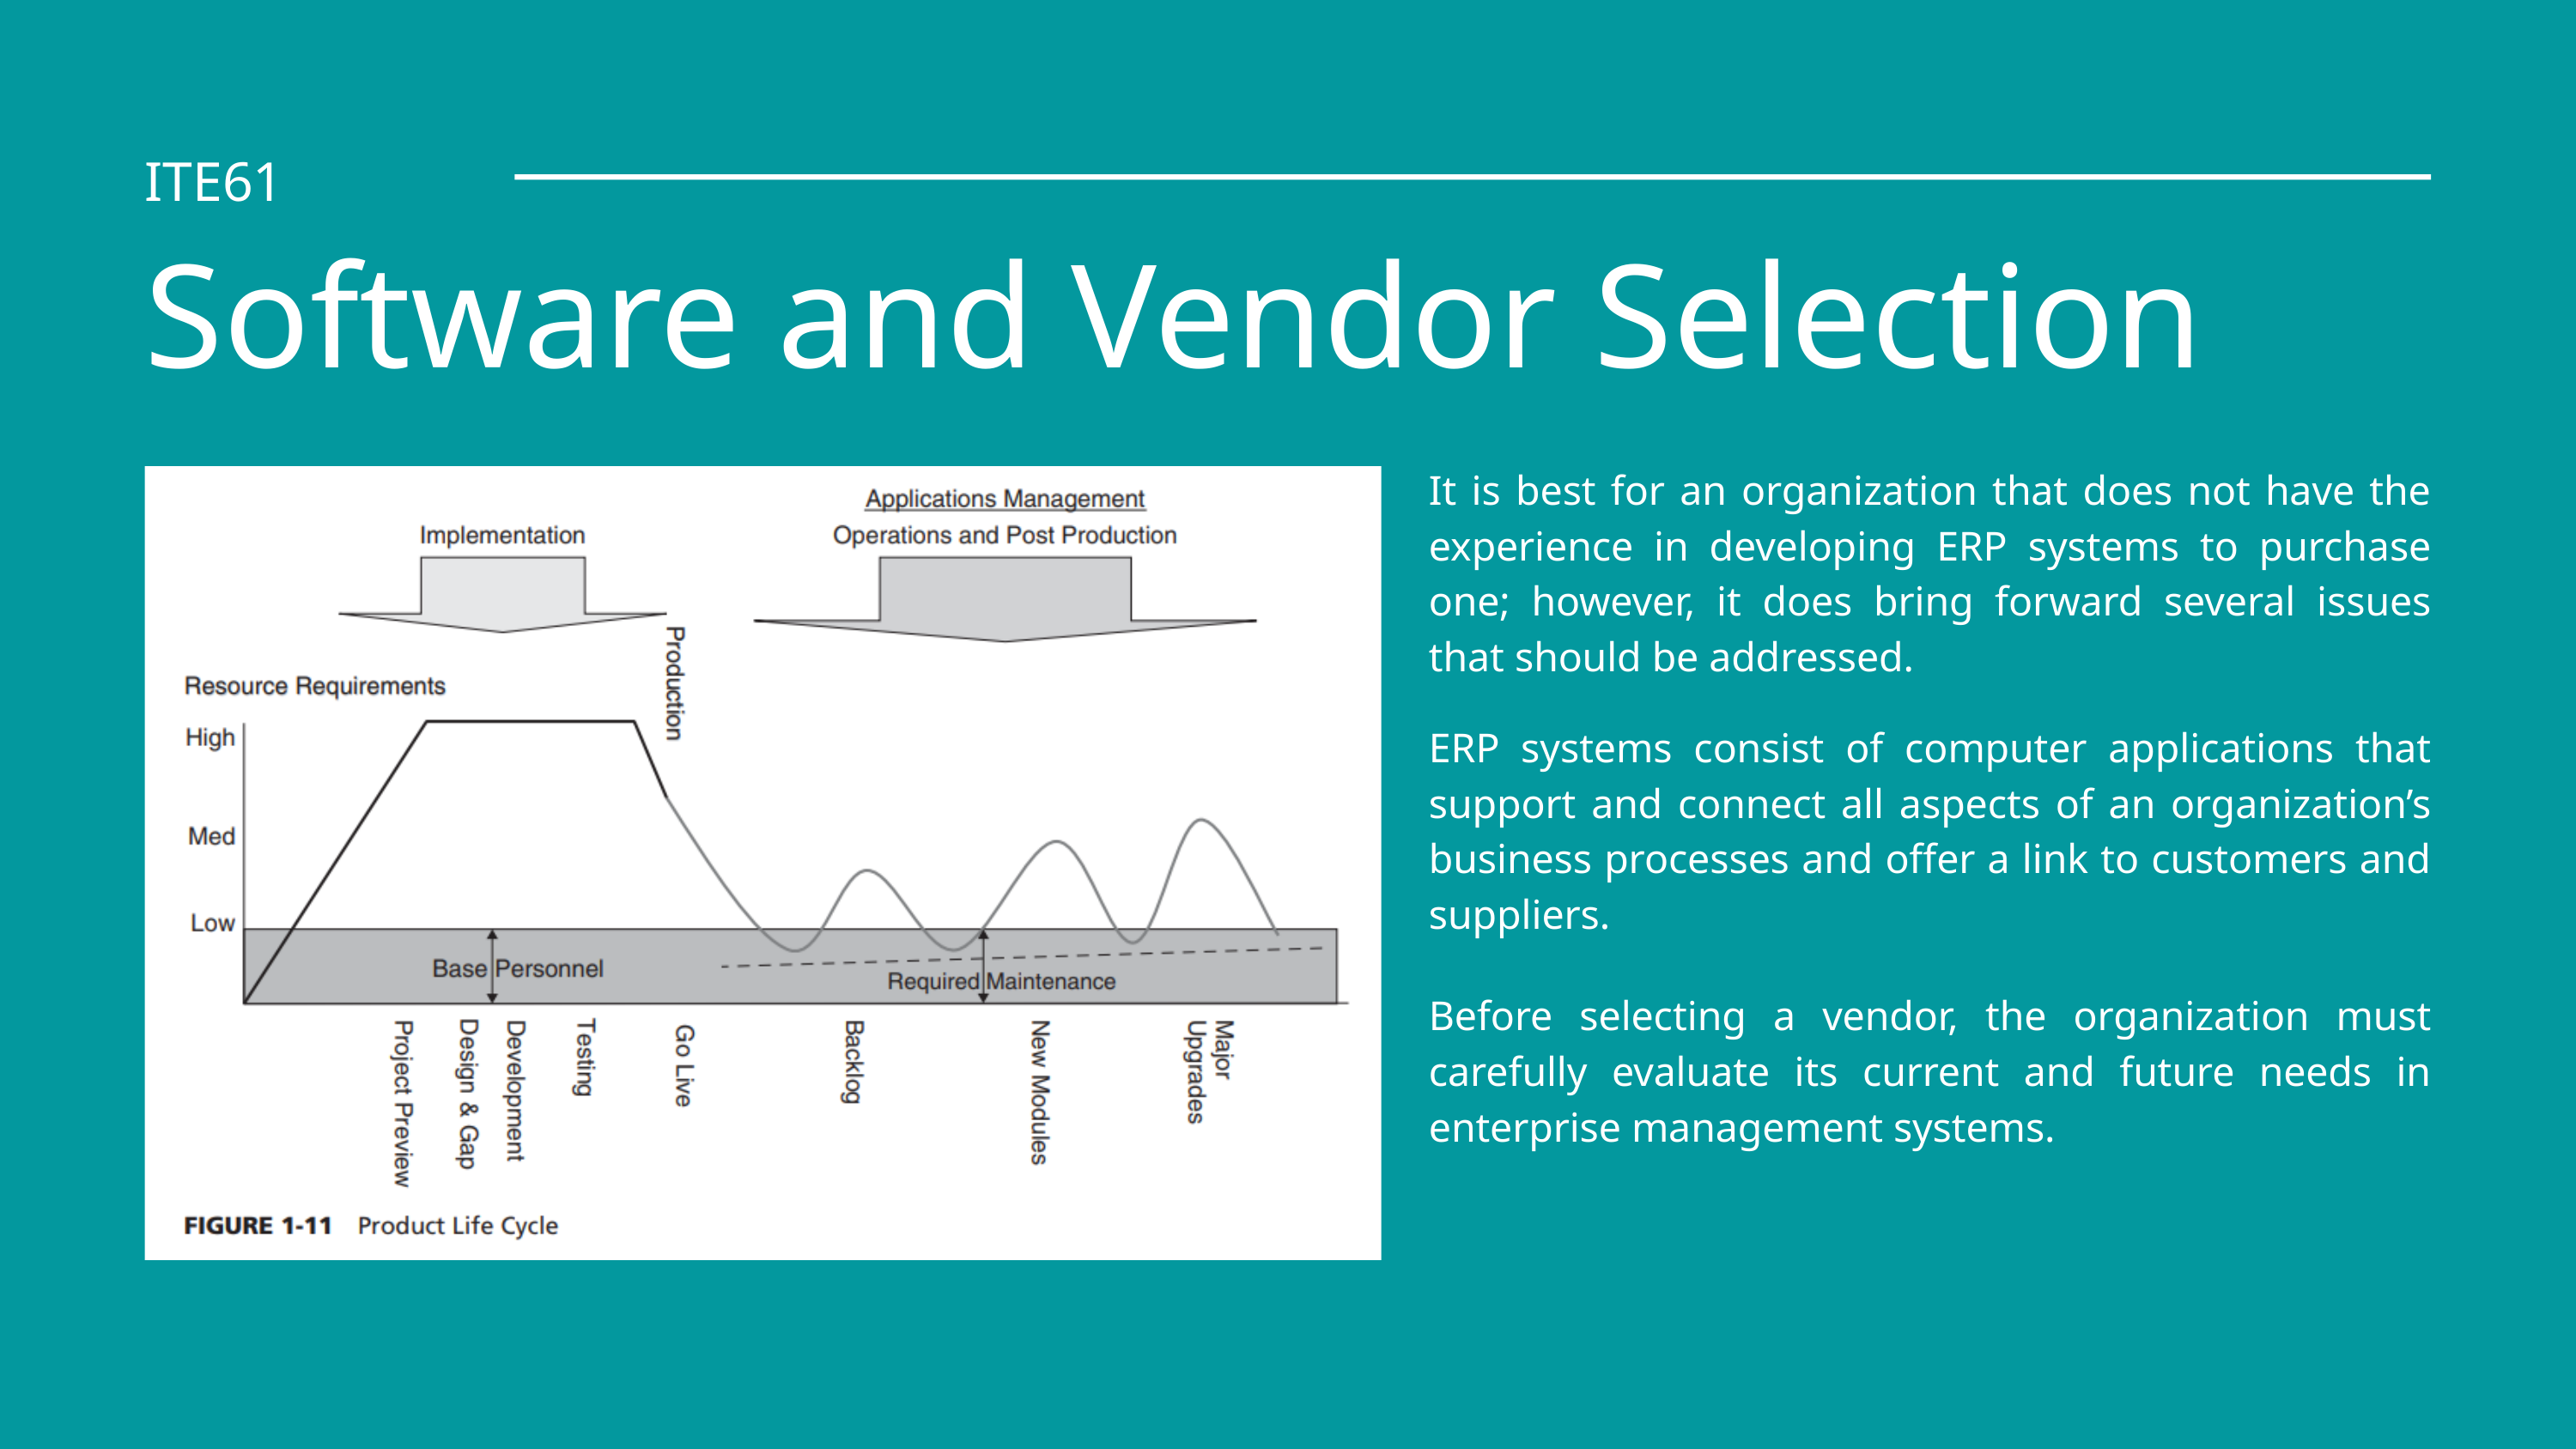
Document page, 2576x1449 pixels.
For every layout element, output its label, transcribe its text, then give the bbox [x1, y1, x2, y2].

text_box Before selecting a vendor, the organization must carefully evaluate its current and future needs in enterprise management systems. [1428, 983, 2432, 1150]
text_box [144, 466, 1382, 1260]
text_box It is best for an organization that does not have the experience in developing ERP systems to purchase one; however, it does bring forward several issues that should be addressed. [1428, 457, 2432, 681]
text_box Software and Vendor Selection [144, 239, 2432, 397]
text_box ITE61 [144, 136, 471, 212]
text_box ERP systems consist of computer applications that support and connect all aspects of an organization’s business processes and offer a link to customers and suppliers. [1428, 714, 2432, 938]
